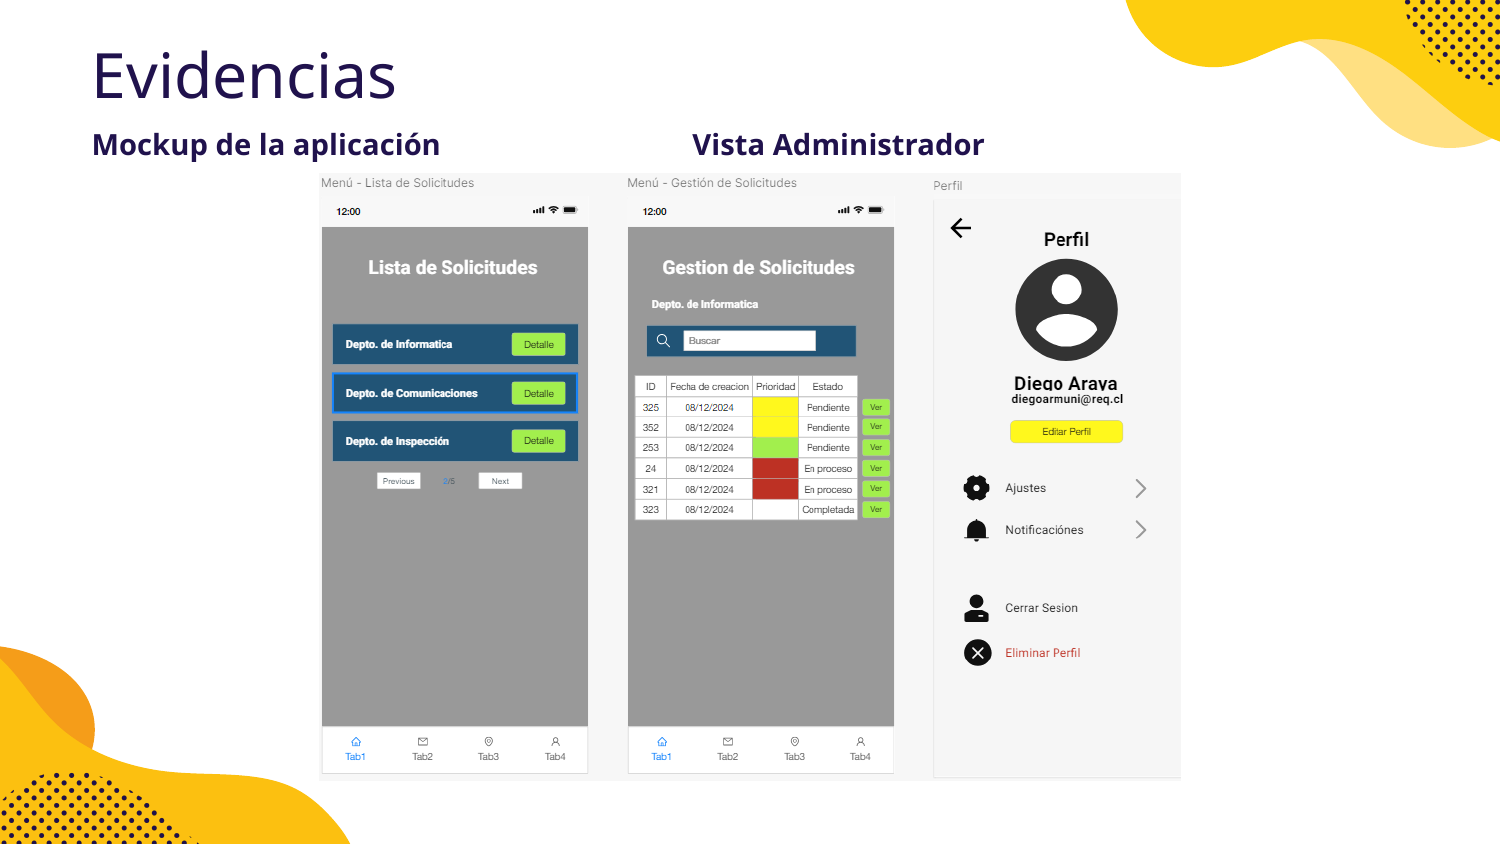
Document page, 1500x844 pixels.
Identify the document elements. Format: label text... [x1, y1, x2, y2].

picture [0, 173, 1181, 844]
text_box Vista Administrador [677, 110, 1213, 187]
text_box Mockup de la aplicación [76, 110, 612, 187]
title Evidencias [76, 21, 786, 111]
picture [1310, 0, 1500, 126]
